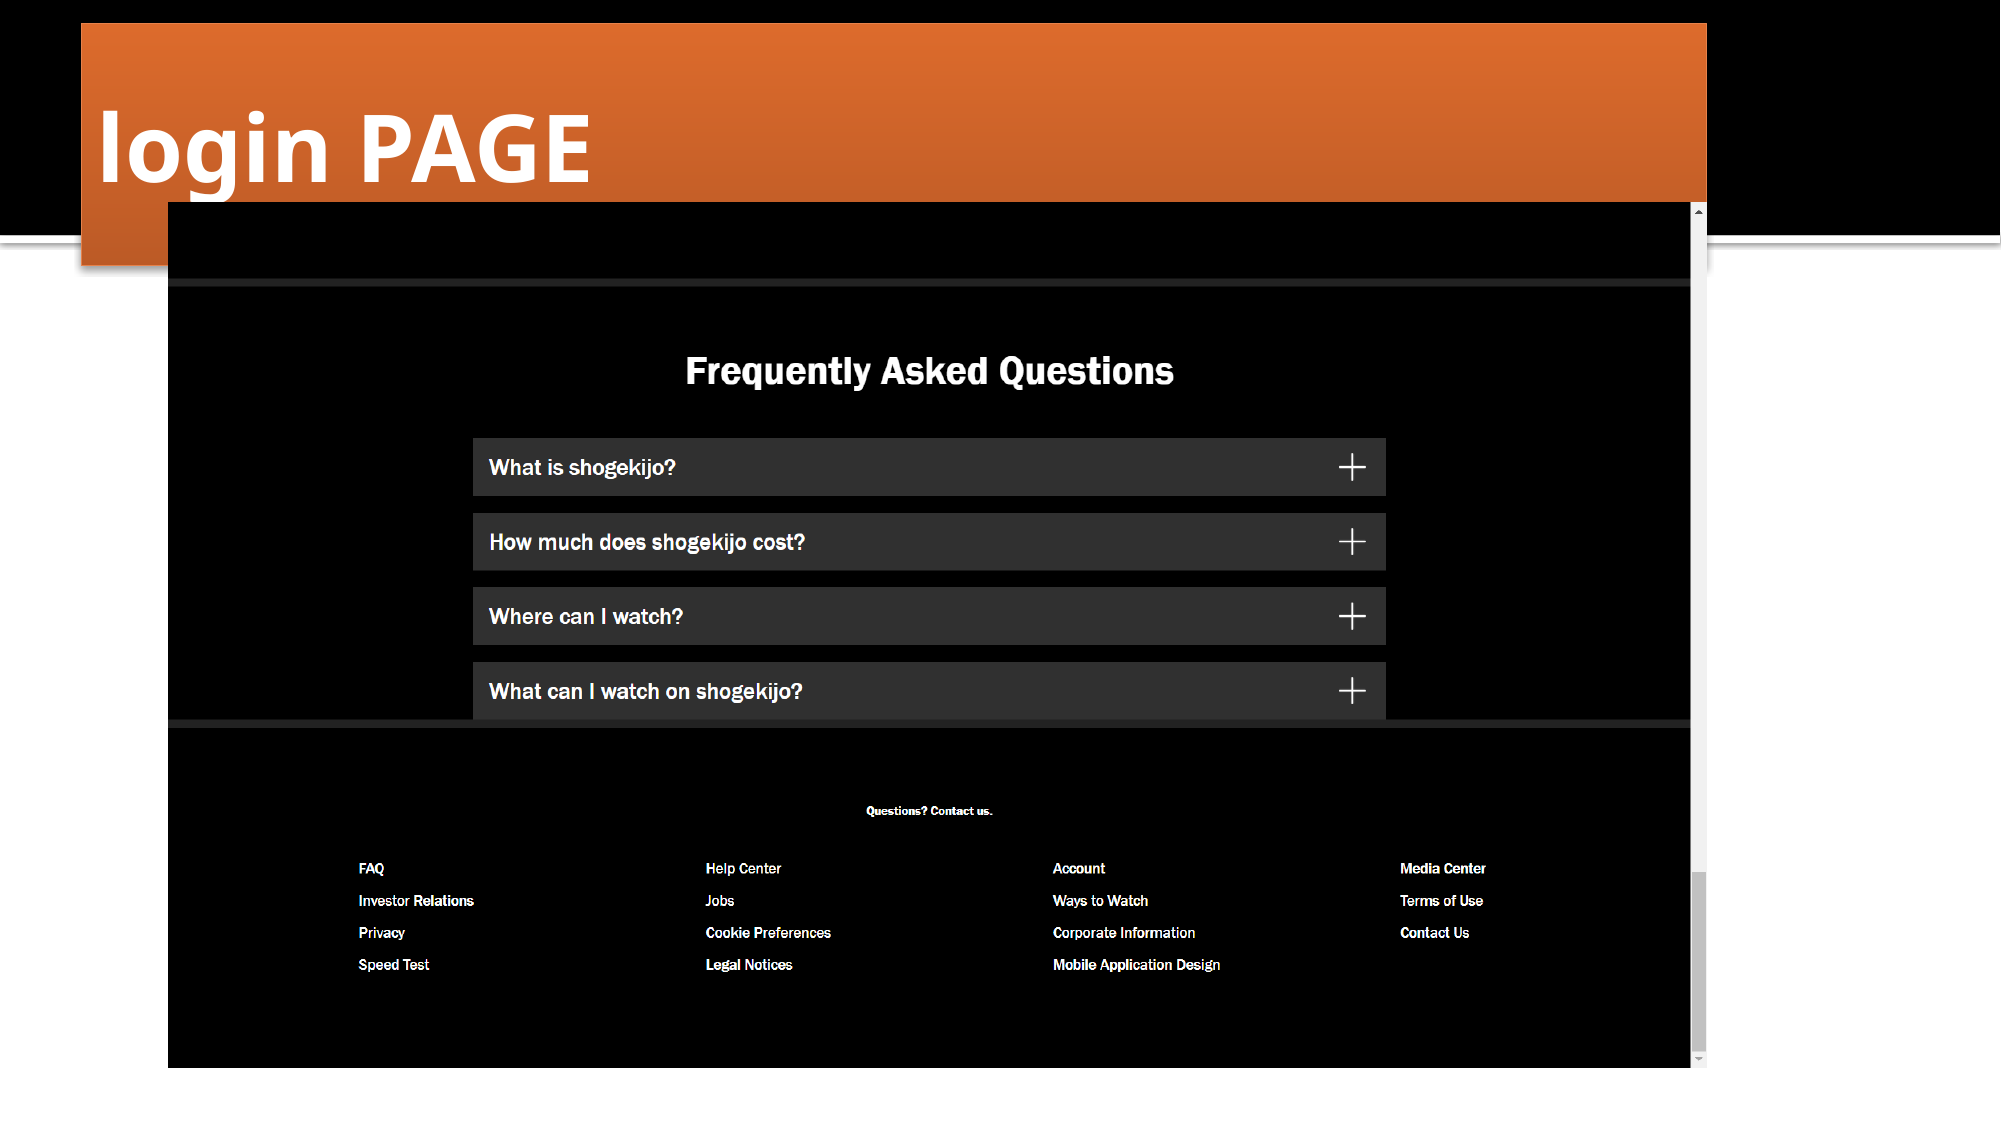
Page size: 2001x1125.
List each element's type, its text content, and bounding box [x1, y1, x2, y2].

title login PAGE [81, 23, 1707, 266]
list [168, 202, 1707, 1068]
